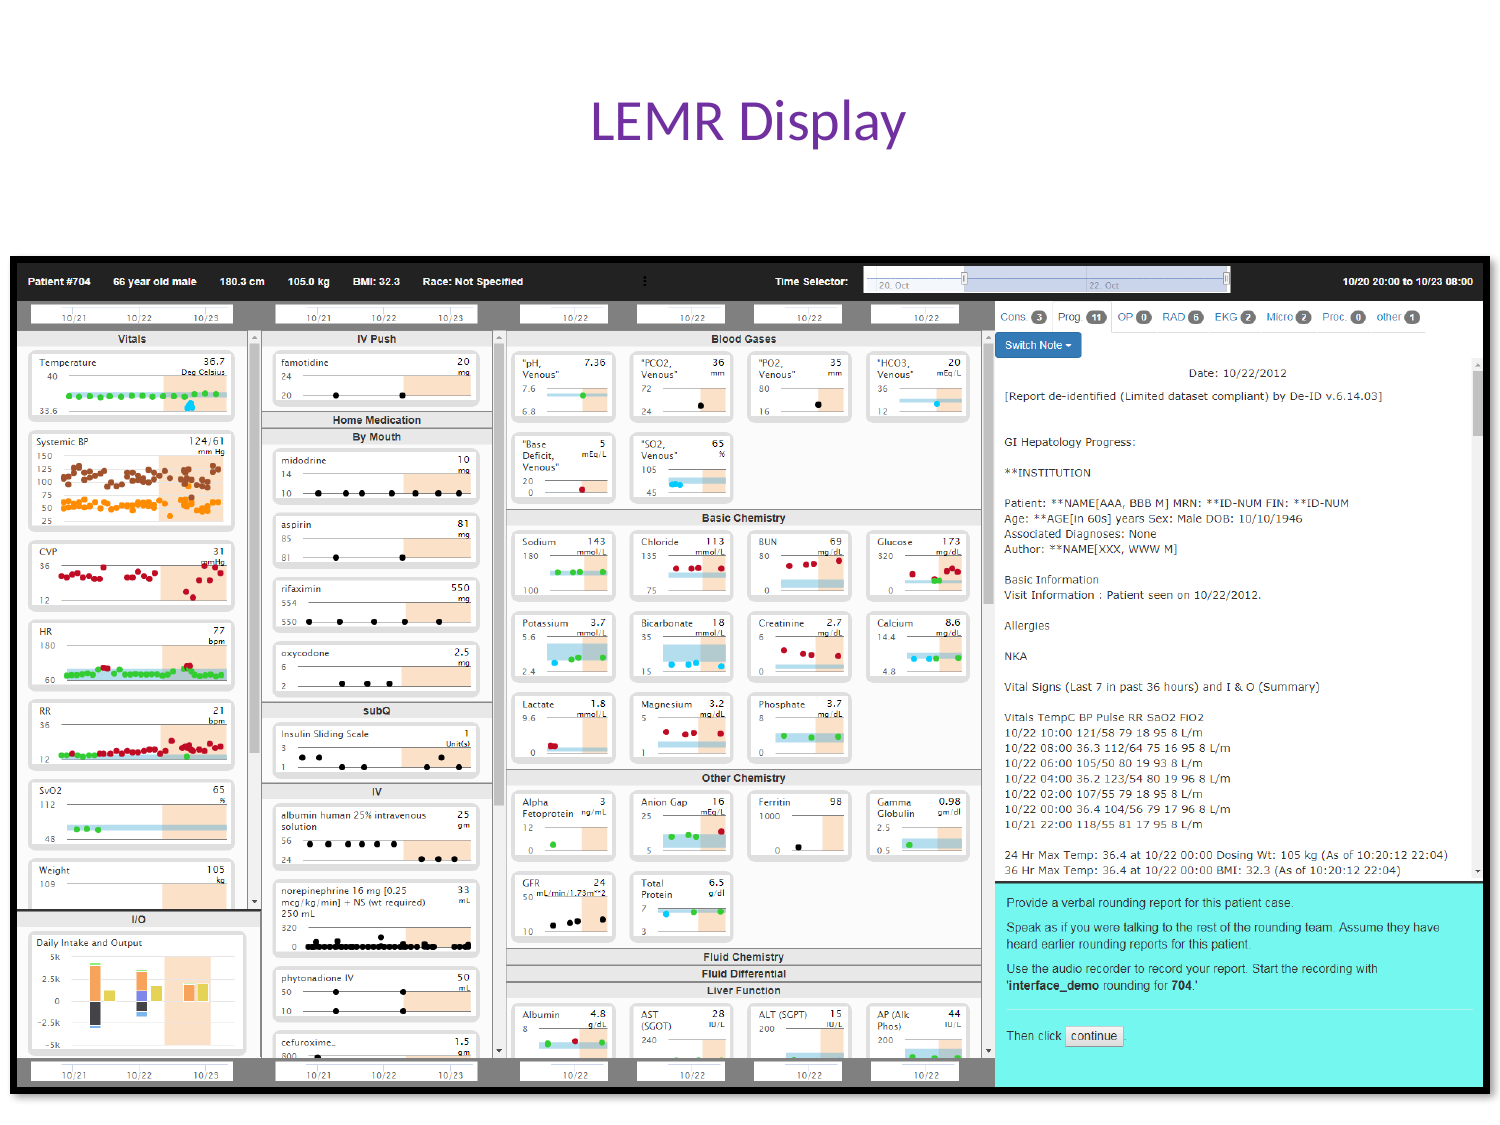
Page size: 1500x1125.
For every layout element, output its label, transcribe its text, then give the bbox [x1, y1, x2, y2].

text_box LEMR Display [73, 75, 1424, 160]
picture [16, 262, 1484, 1088]
